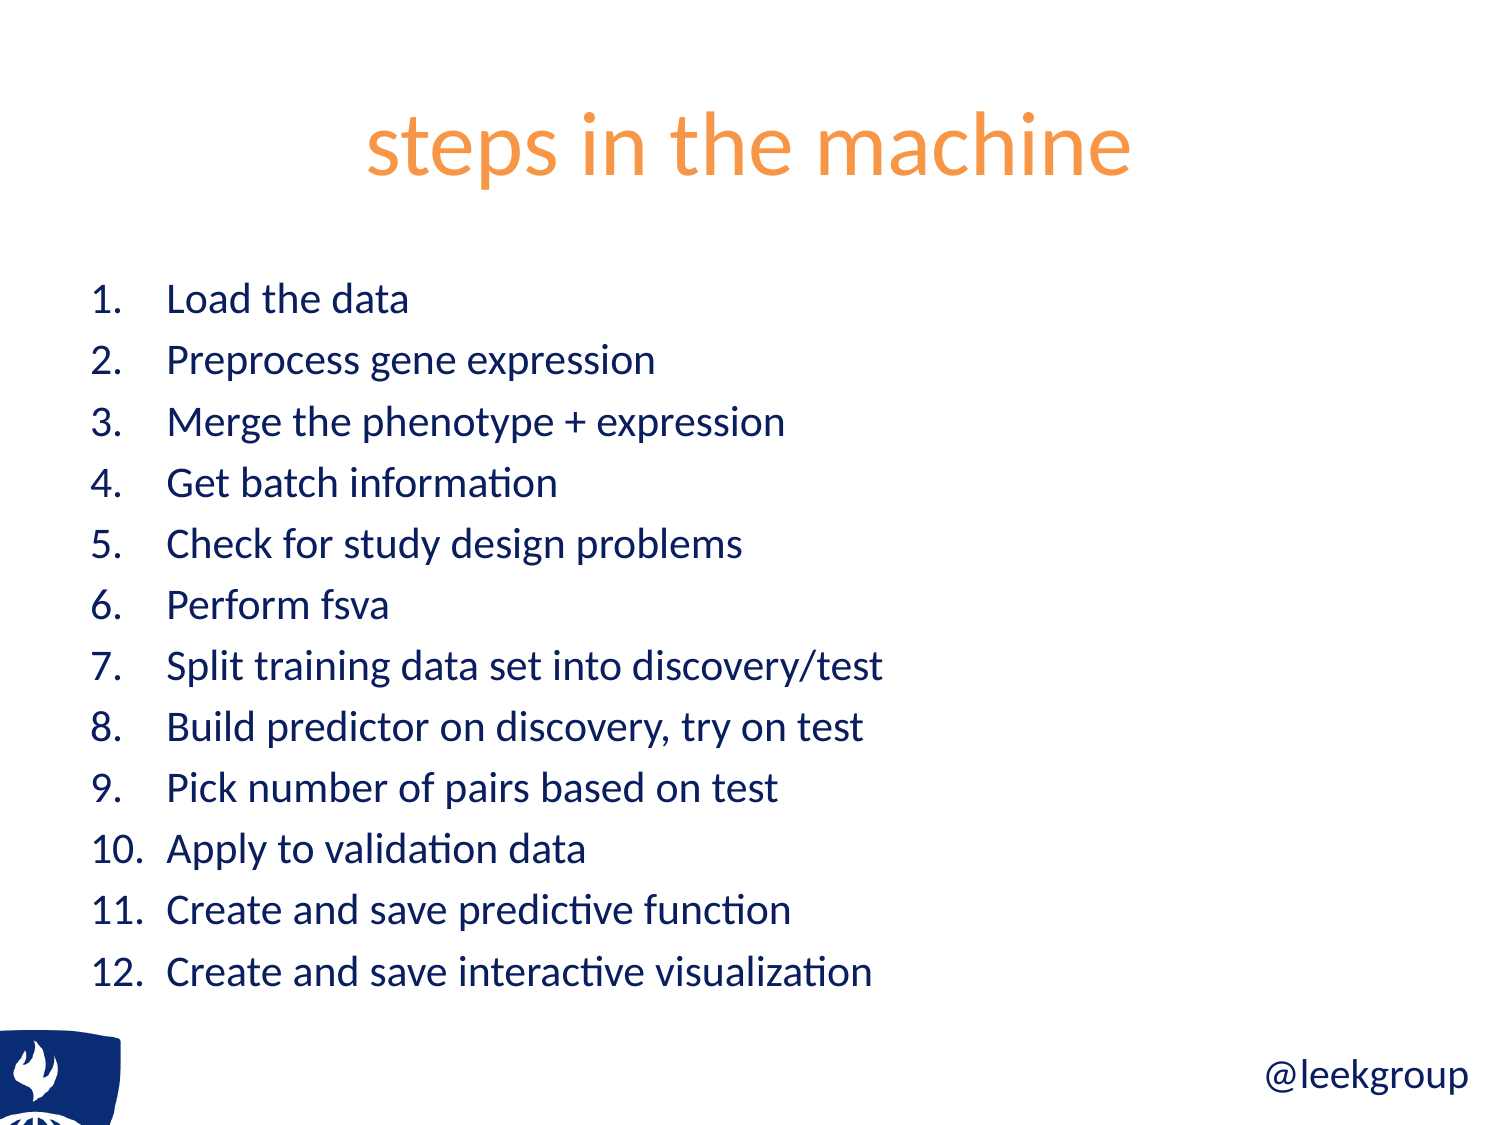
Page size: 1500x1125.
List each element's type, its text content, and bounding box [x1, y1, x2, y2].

picture [0, 1025, 126, 1125]
list Load the data Preprocess gene expression Merge the phenotype + expression Get batch information Check for study design problems Perform fsva Split training data set into discovery/test Build predictor on discovery, try on test Pick number of pairs based on test Apply to validation data Create and save predictive function Create and save interactive visualization [75, 262, 1425, 1005]
title steps in the machine [75, 45, 1425, 233]
